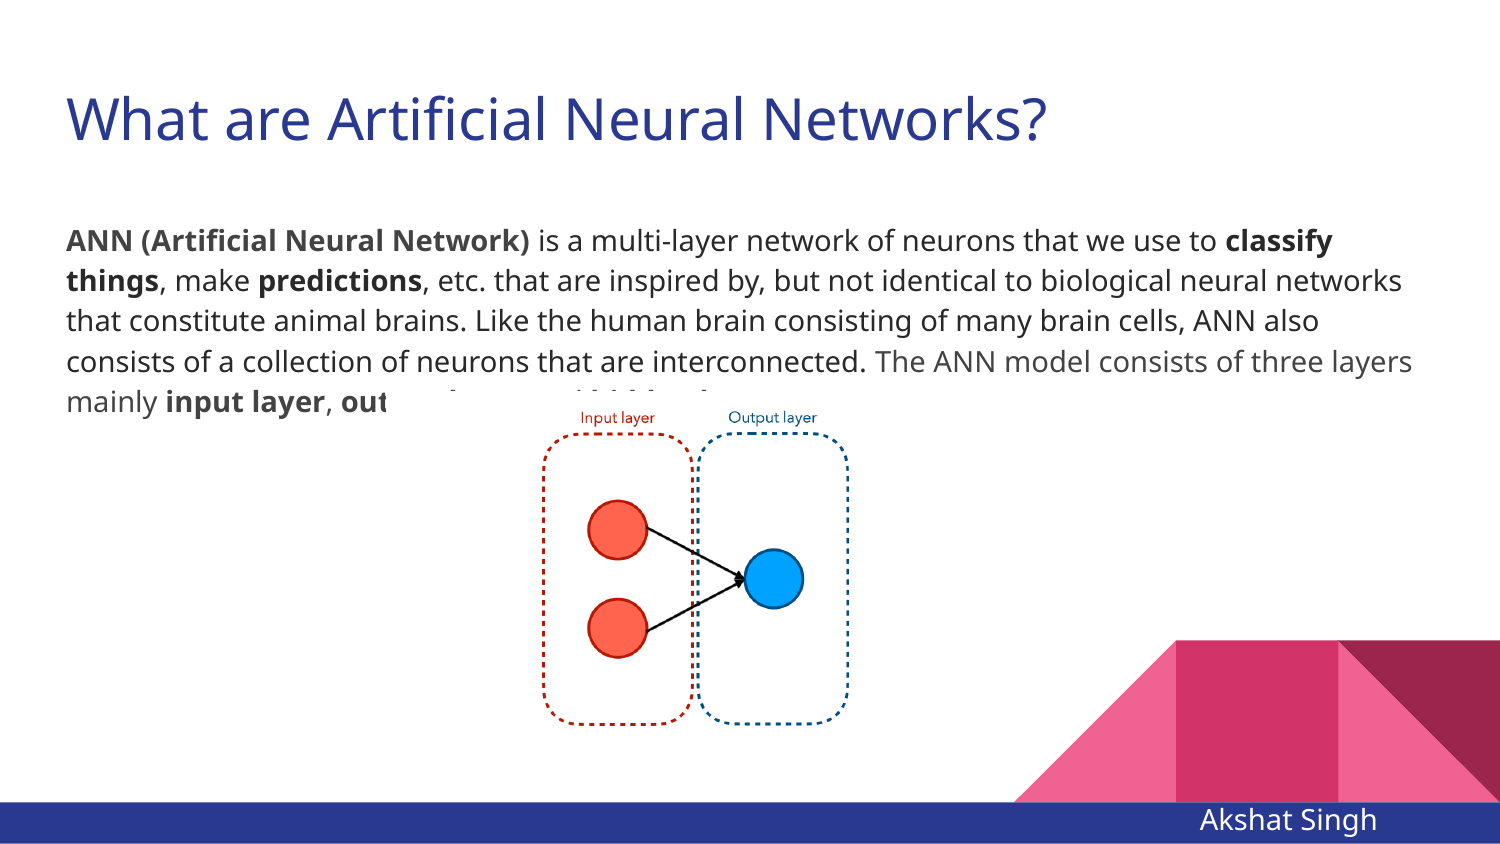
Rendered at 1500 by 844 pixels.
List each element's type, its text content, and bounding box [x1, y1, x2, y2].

picture [385, 391, 1005, 740]
title What are Artificial Neural Networks? [51, 67, 1449, 167]
list ANN (Artificial Neural Network) is a multi-layer network of neurons that we use to classify things, make predictions, etc. that are inspired by, but not identical to biological neural networks that constitute animal brains. Like the human brain consisting of many brain cells, ANN also consists of a collection of neurons that are interconnected. The ANN model consists of three layers mainly input layer, output layer and hidden layer(s). [51, 201, 1449, 750]
text_box Akshat Singh [1184, 786, 1500, 844]
